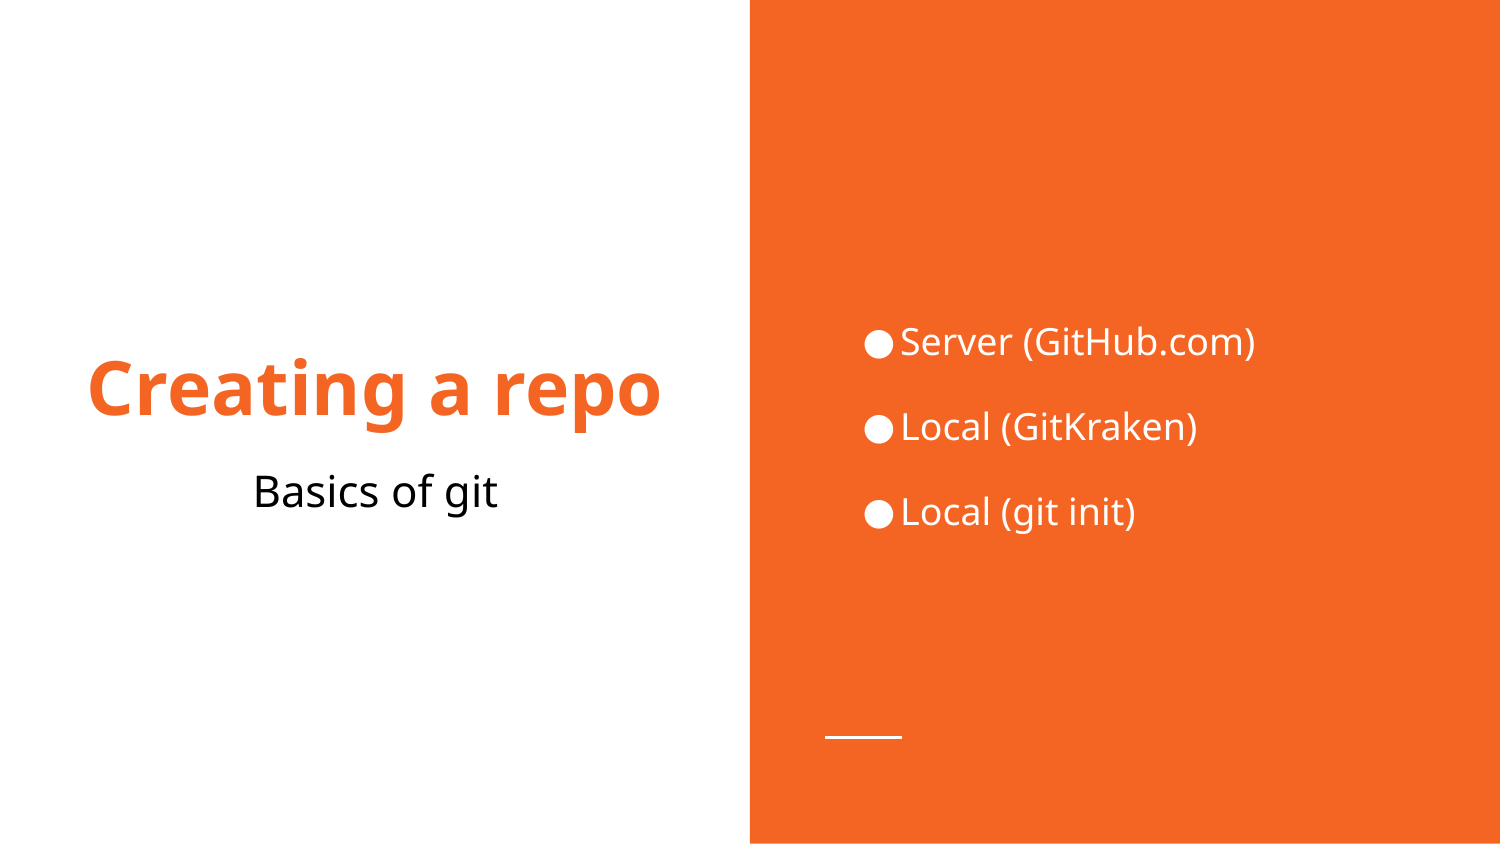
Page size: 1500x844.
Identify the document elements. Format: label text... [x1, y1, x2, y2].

list Server (GitHub.com) Local (GitKraken) Local (git init) [810, 118, 1440, 725]
title Creating a repo [43, 229, 708, 446]
subtitle Basics of git [43, 448, 708, 670]
